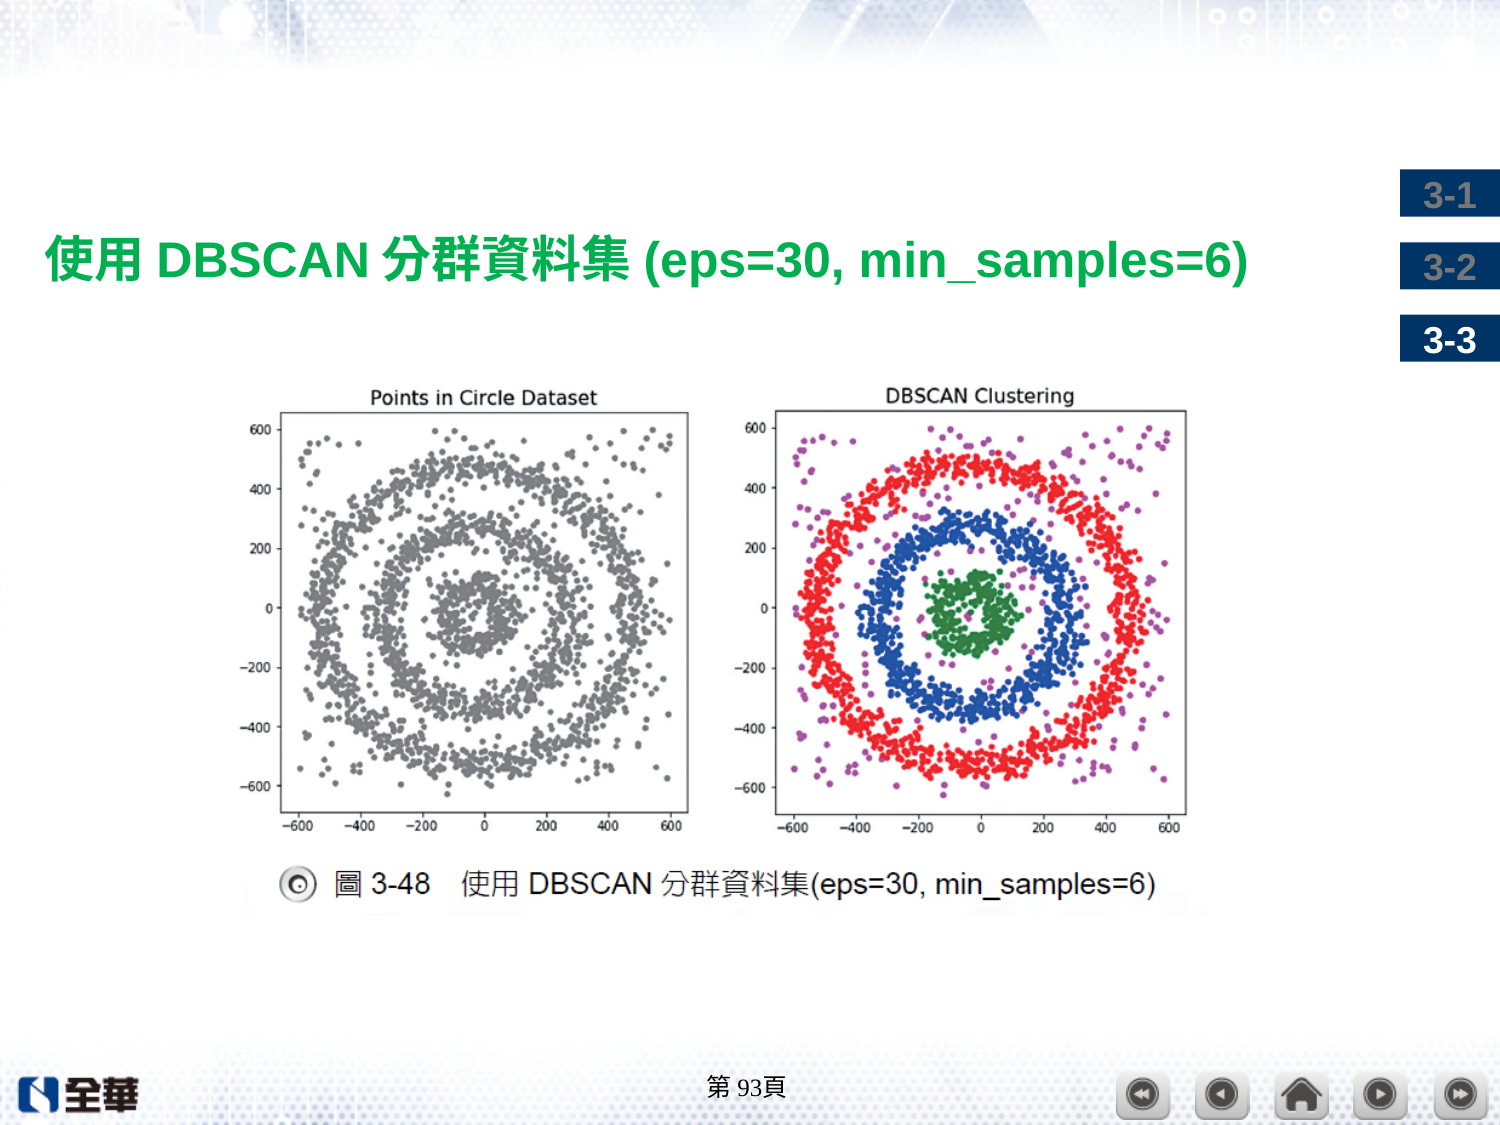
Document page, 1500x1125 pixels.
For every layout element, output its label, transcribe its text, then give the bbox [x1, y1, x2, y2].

picture [0, 0, 1500, 1125]
list 使用DBSCAN分群資料集(eps=30, min_samples=6) [29, 219, 1386, 1048]
